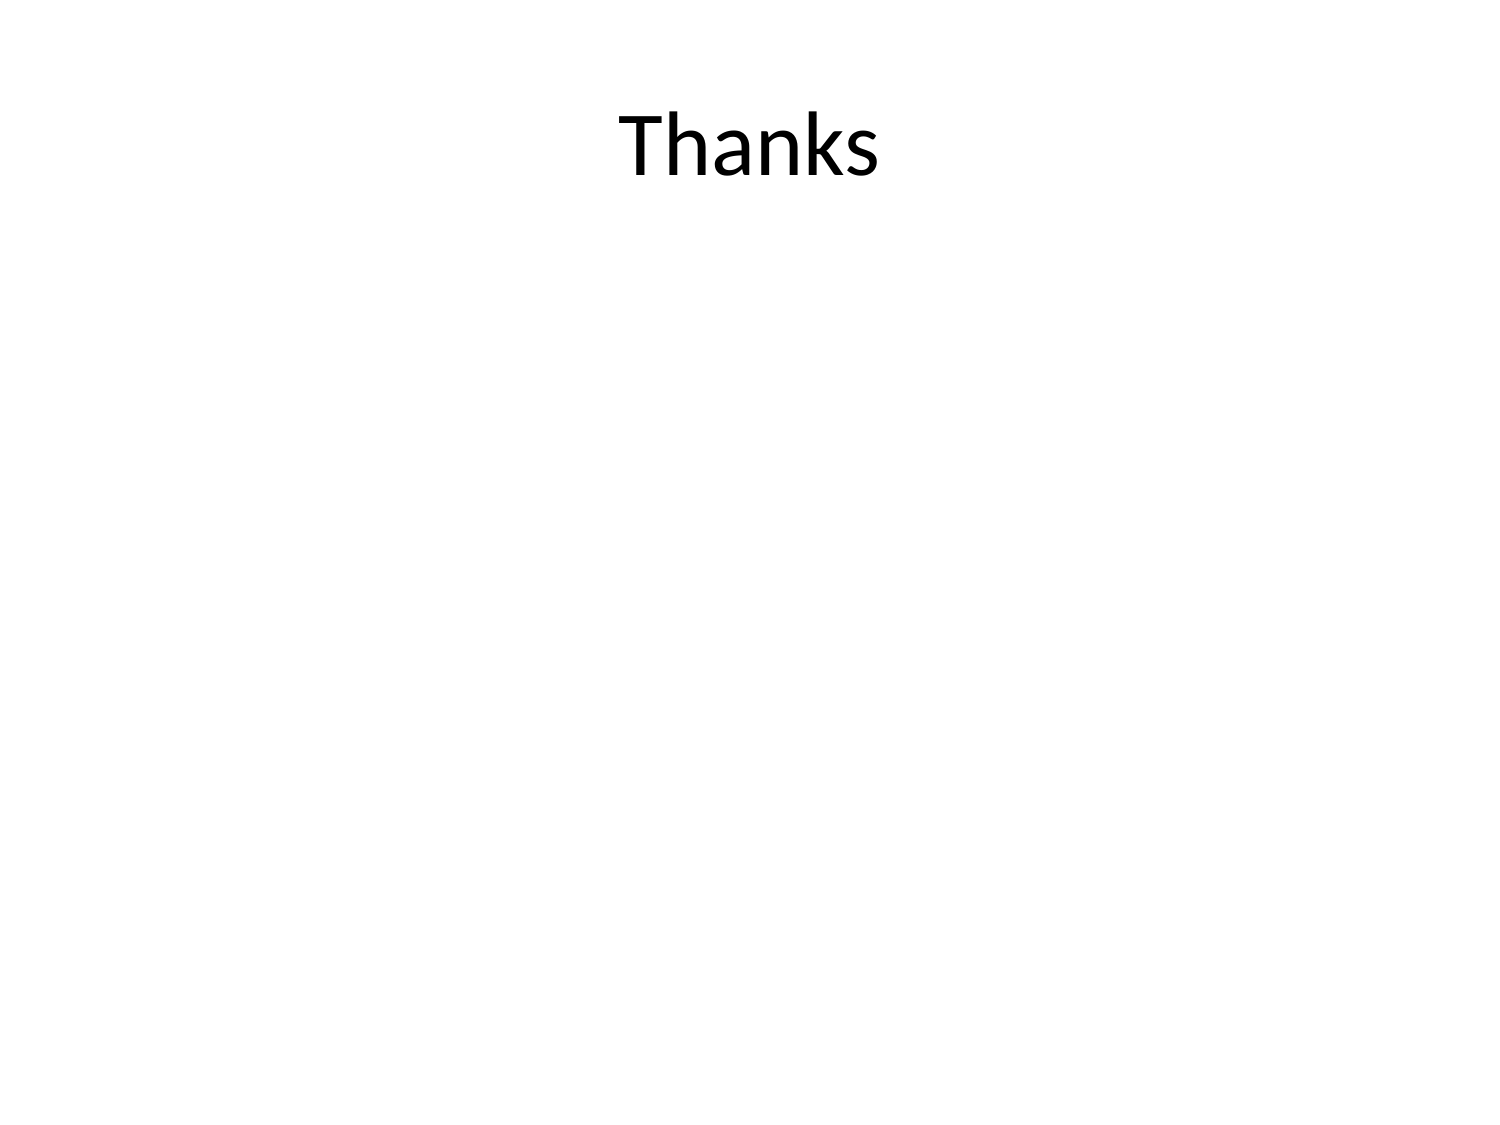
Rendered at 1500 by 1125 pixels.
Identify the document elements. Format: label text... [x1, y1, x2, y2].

title Thanks [75, 45, 1425, 233]
